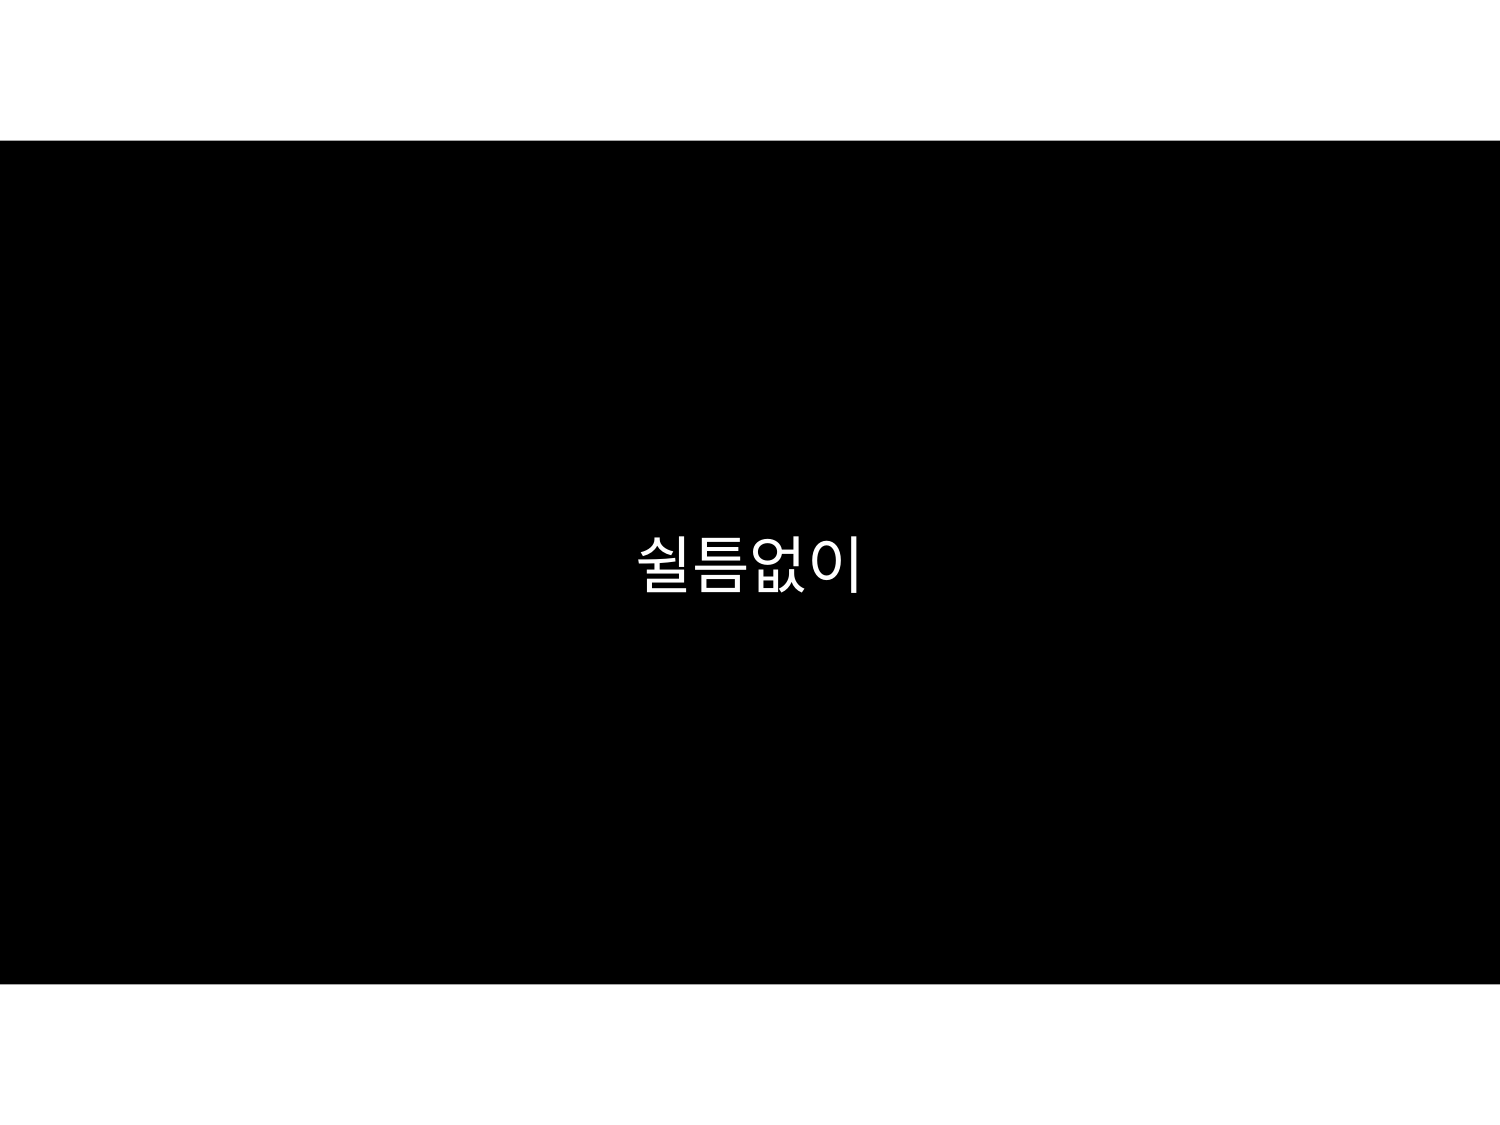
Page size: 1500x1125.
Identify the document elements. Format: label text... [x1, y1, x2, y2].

text_box [0, 138, 1500, 986]
text_box 쉴틈없이 [620, 518, 880, 609]
